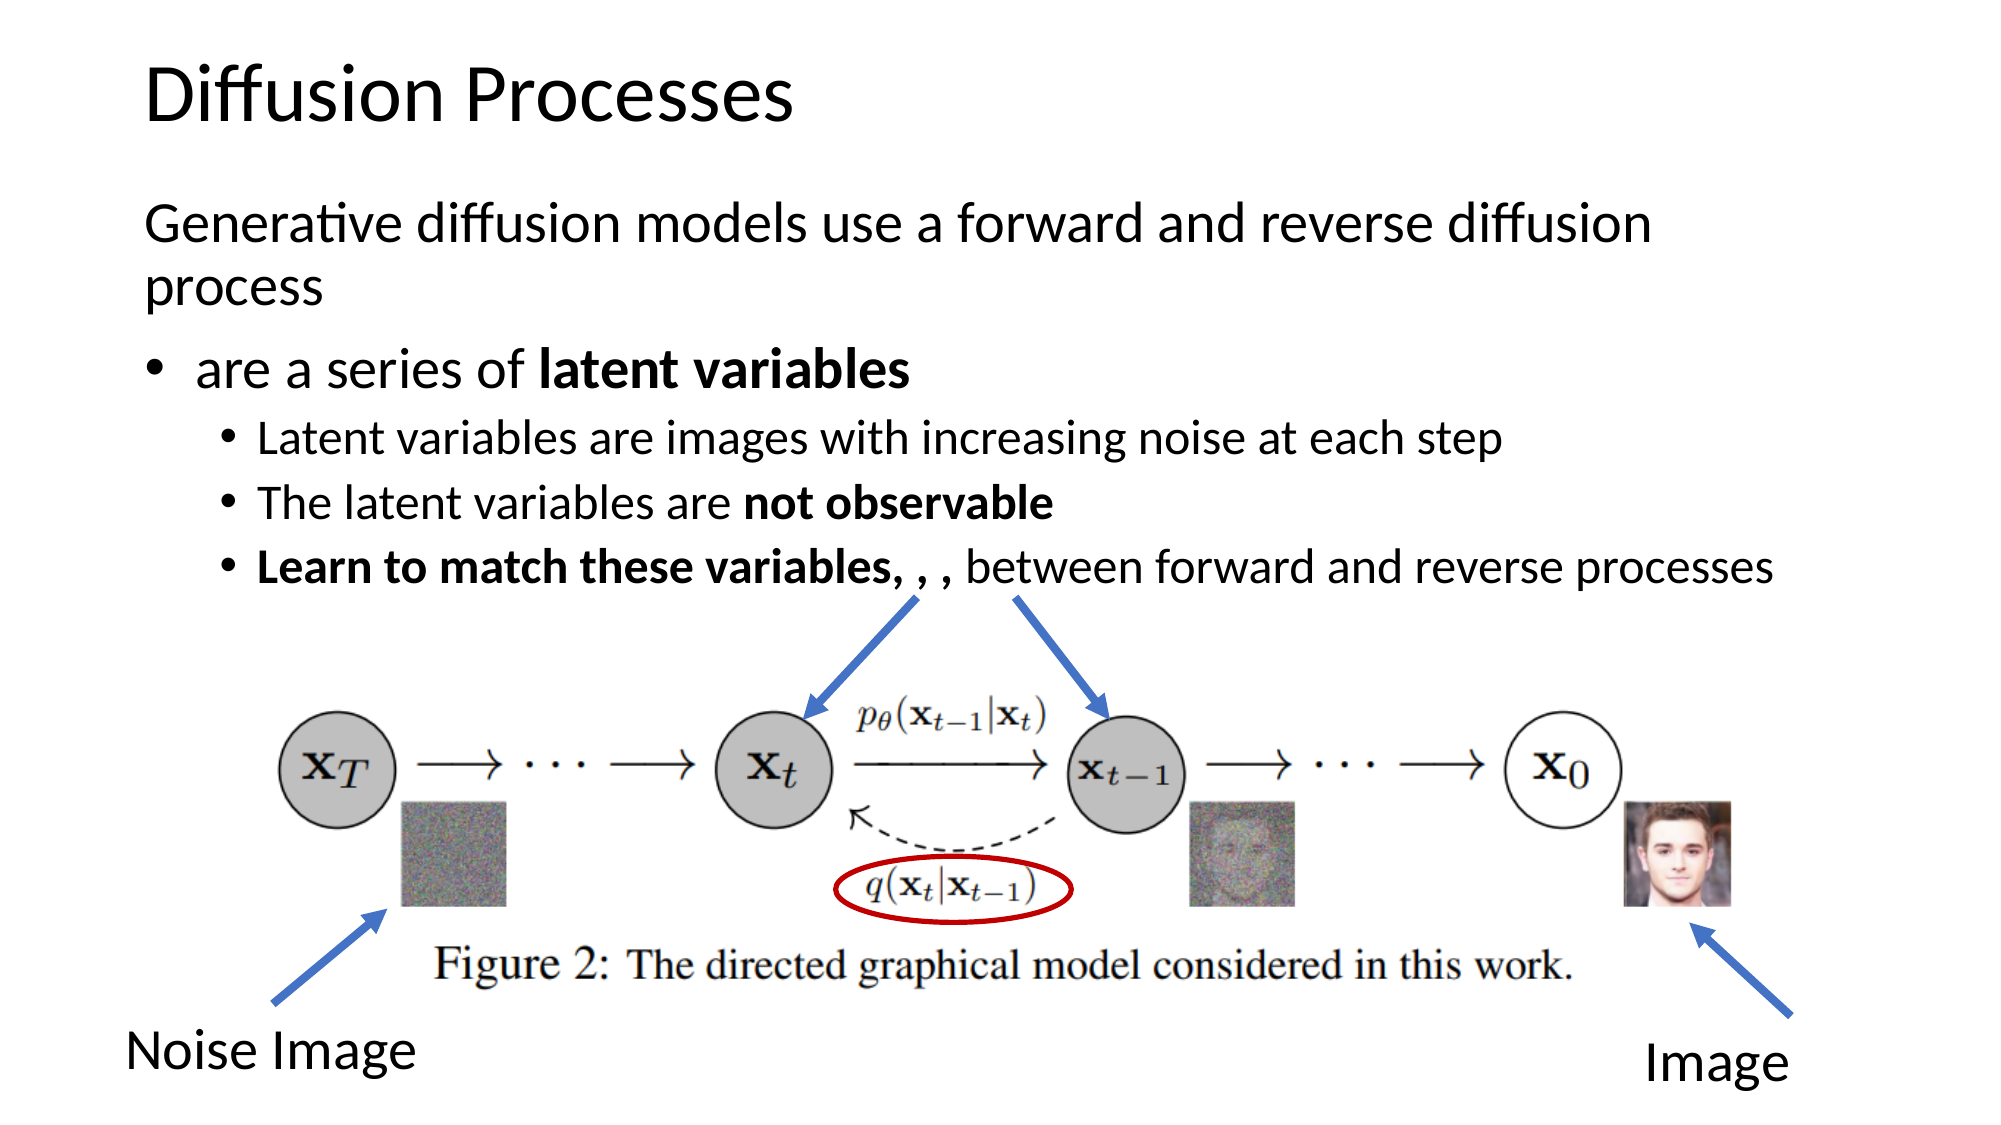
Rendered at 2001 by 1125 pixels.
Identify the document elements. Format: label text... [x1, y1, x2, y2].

title Diffusion Processes [129, 22, 1855, 166]
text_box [1015, 597, 1110, 720]
picture [257, 688, 1743, 1004]
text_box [802, 597, 917, 720]
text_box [272, 908, 388, 1005]
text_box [1689, 922, 1791, 1017]
